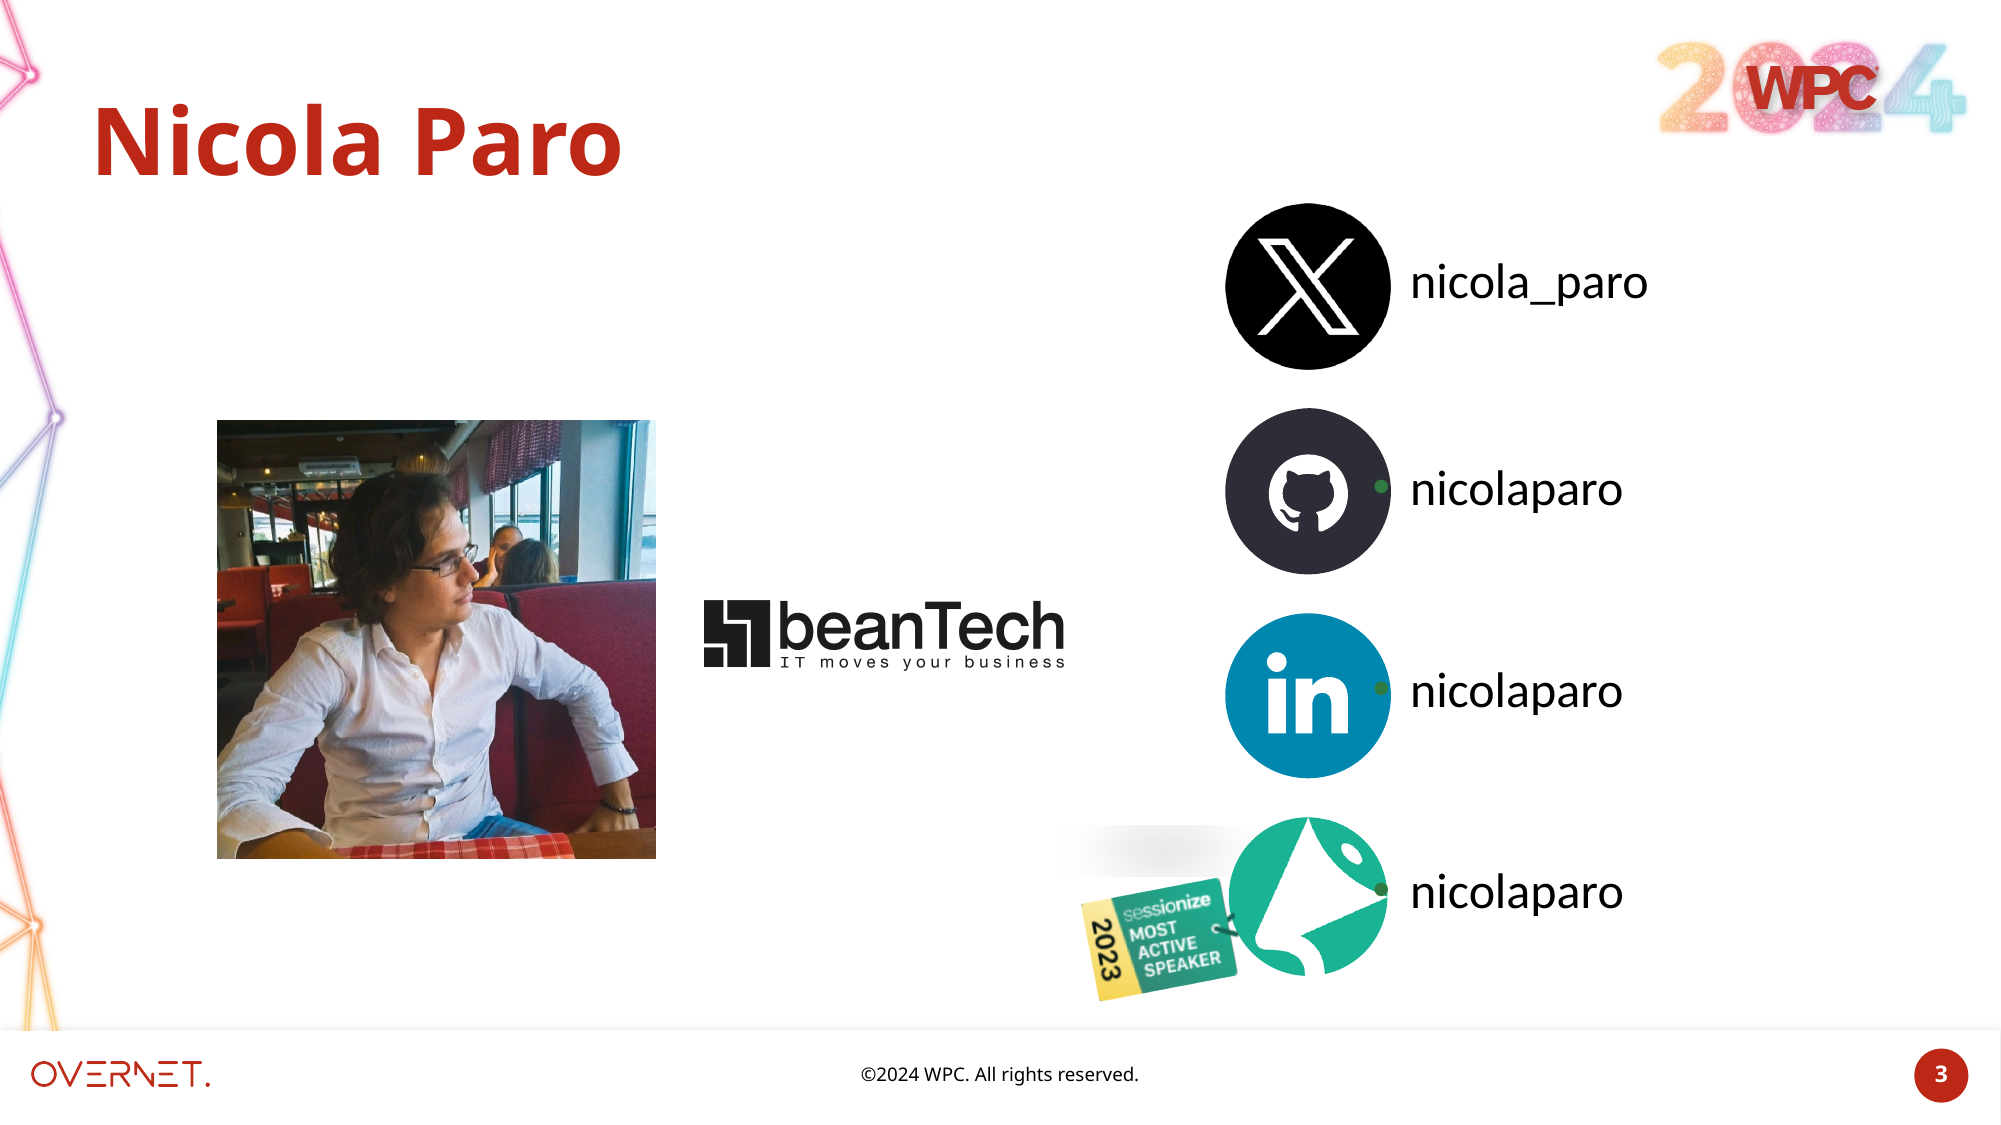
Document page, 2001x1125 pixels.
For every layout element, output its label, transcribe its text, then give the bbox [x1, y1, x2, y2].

title Nicola Paro [75, 59, 1581, 230]
text_box nicolaparo [1357, 858, 2000, 990]
picture [1081, 817, 1388, 1014]
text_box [1225, 408, 1391, 575]
text_box nicola_paro [1391, 247, 1994, 319]
picture [1225, 203, 1391, 370]
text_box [1225, 613, 1391, 779]
picture [217, 420, 656, 859]
picture [0, 0, 75, 1031]
text_box nicolaparo [1391, 657, 1994, 728]
picture [1654, 39, 1969, 136]
picture [704, 600, 1064, 671]
text_box nicolaparo [1391, 454, 1994, 526]
picture [31, 1061, 210, 1087]
